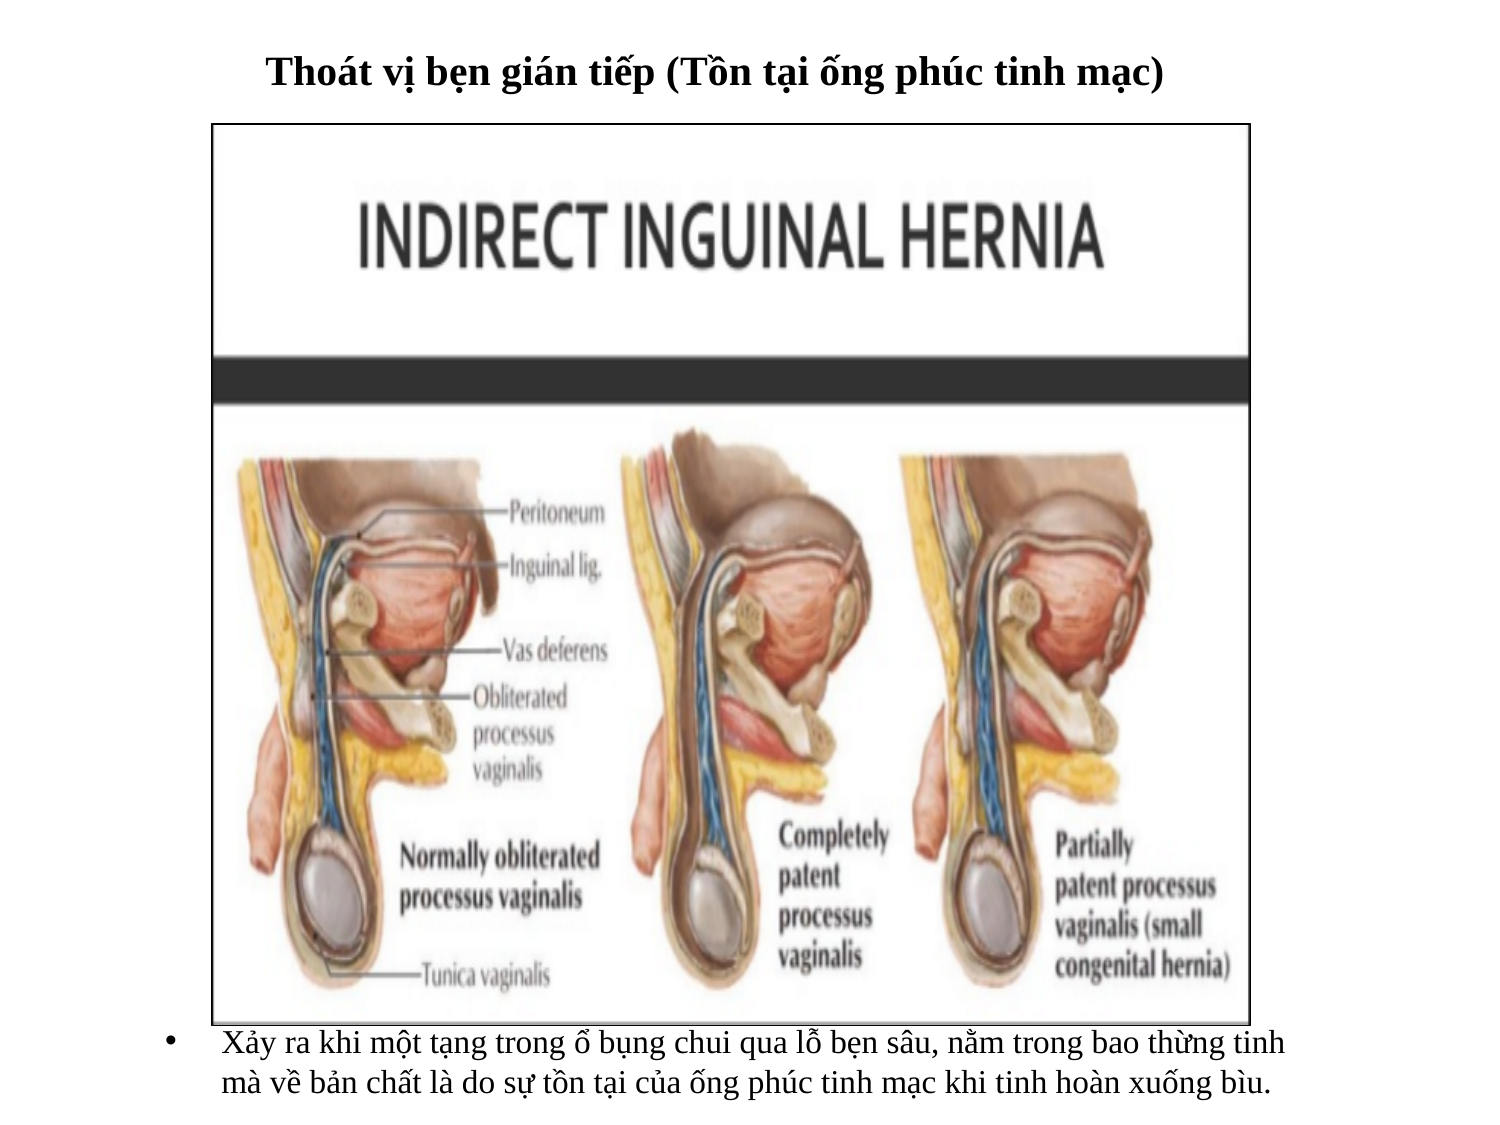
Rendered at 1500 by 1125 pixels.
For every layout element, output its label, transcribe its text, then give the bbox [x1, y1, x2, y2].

picture [212, 124, 1251, 1026]
list Xảy ra khi một tạng trong ổ bụng chui qua lỗ bẹn sâu, nằm trong bao thừng tinh mà về bản chất là do sự tồn tại của ống phúc tinh mạc khi tinh hoàn xuống bìu. [150, 1012, 1313, 1125]
title Thoát vị bẹn gián tiếp (Tồn tại ống phúc tinh mạc) [249, 24, 1181, 113]
